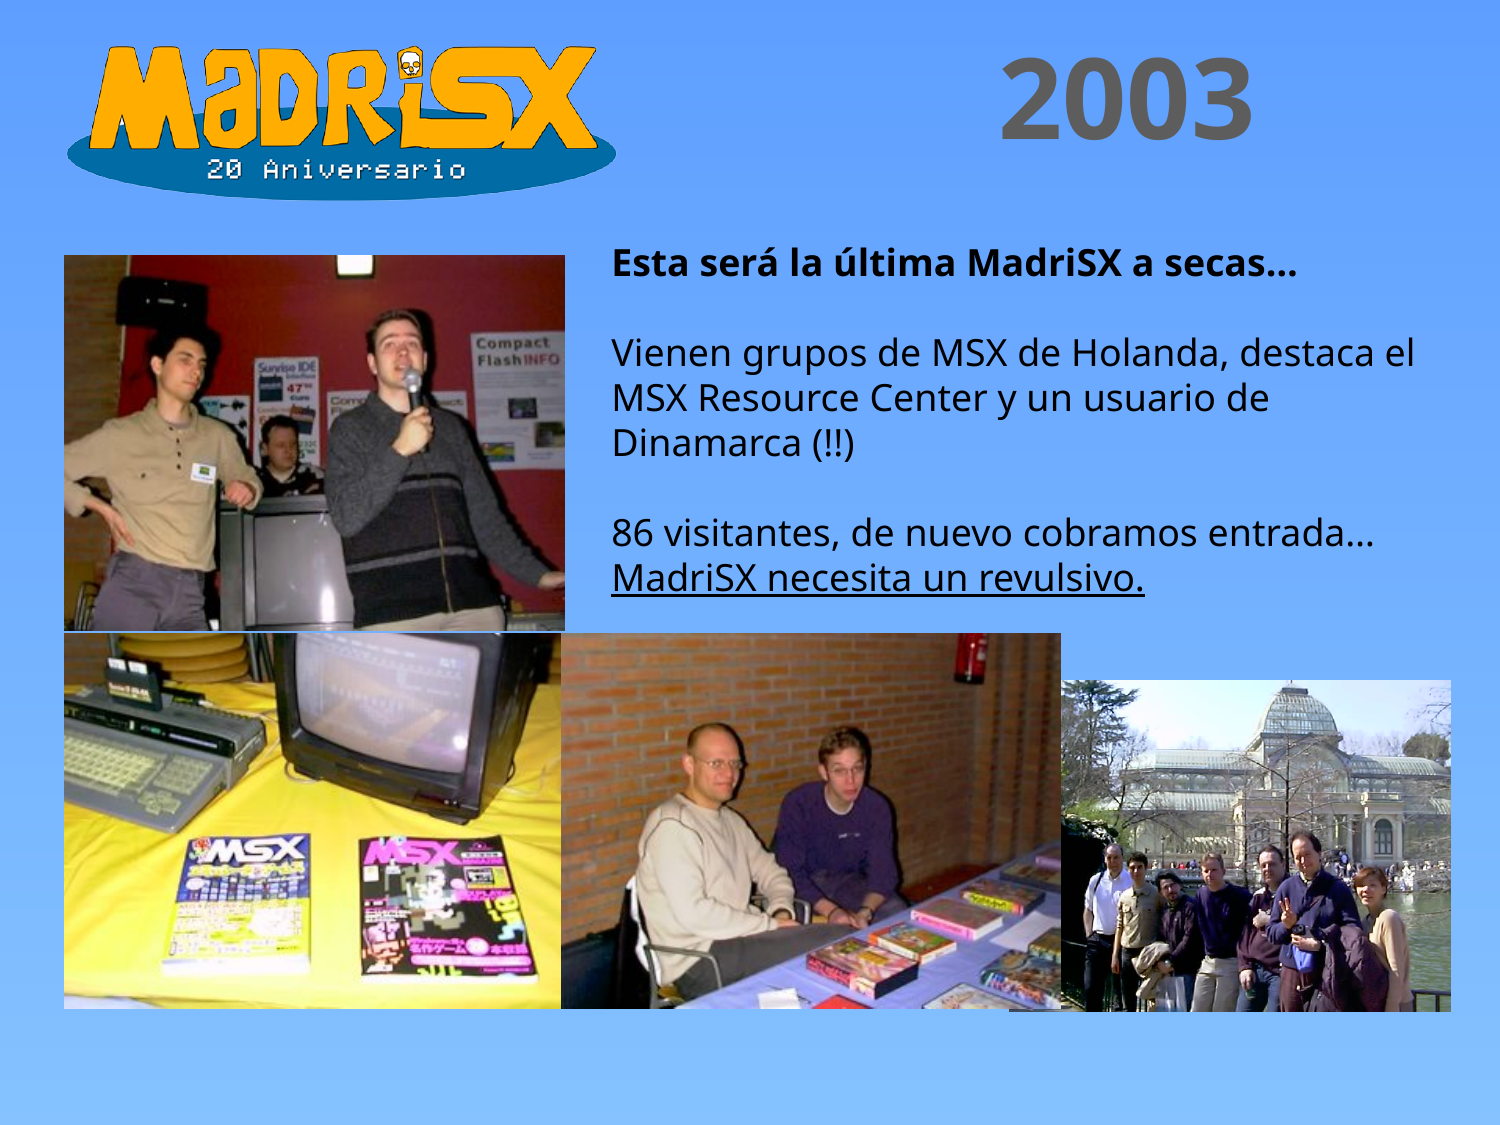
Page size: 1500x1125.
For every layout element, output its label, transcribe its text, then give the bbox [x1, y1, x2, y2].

text_box 2003 [939, 19, 1315, 170]
picture [0, 42, 674, 205]
picture [64, 633, 1452, 1012]
picture [64, 255, 566, 631]
text_box Esta será la última MadriSX a secas… Vienen grupos de MSX de Holanda, destaca el MSX Resource Center y un usuario de Dinamarca (!!) 86 visitantes, de nuevo cobramos entrada… MadriSX necesita un revulsivo. [596, 231, 1459, 832]
